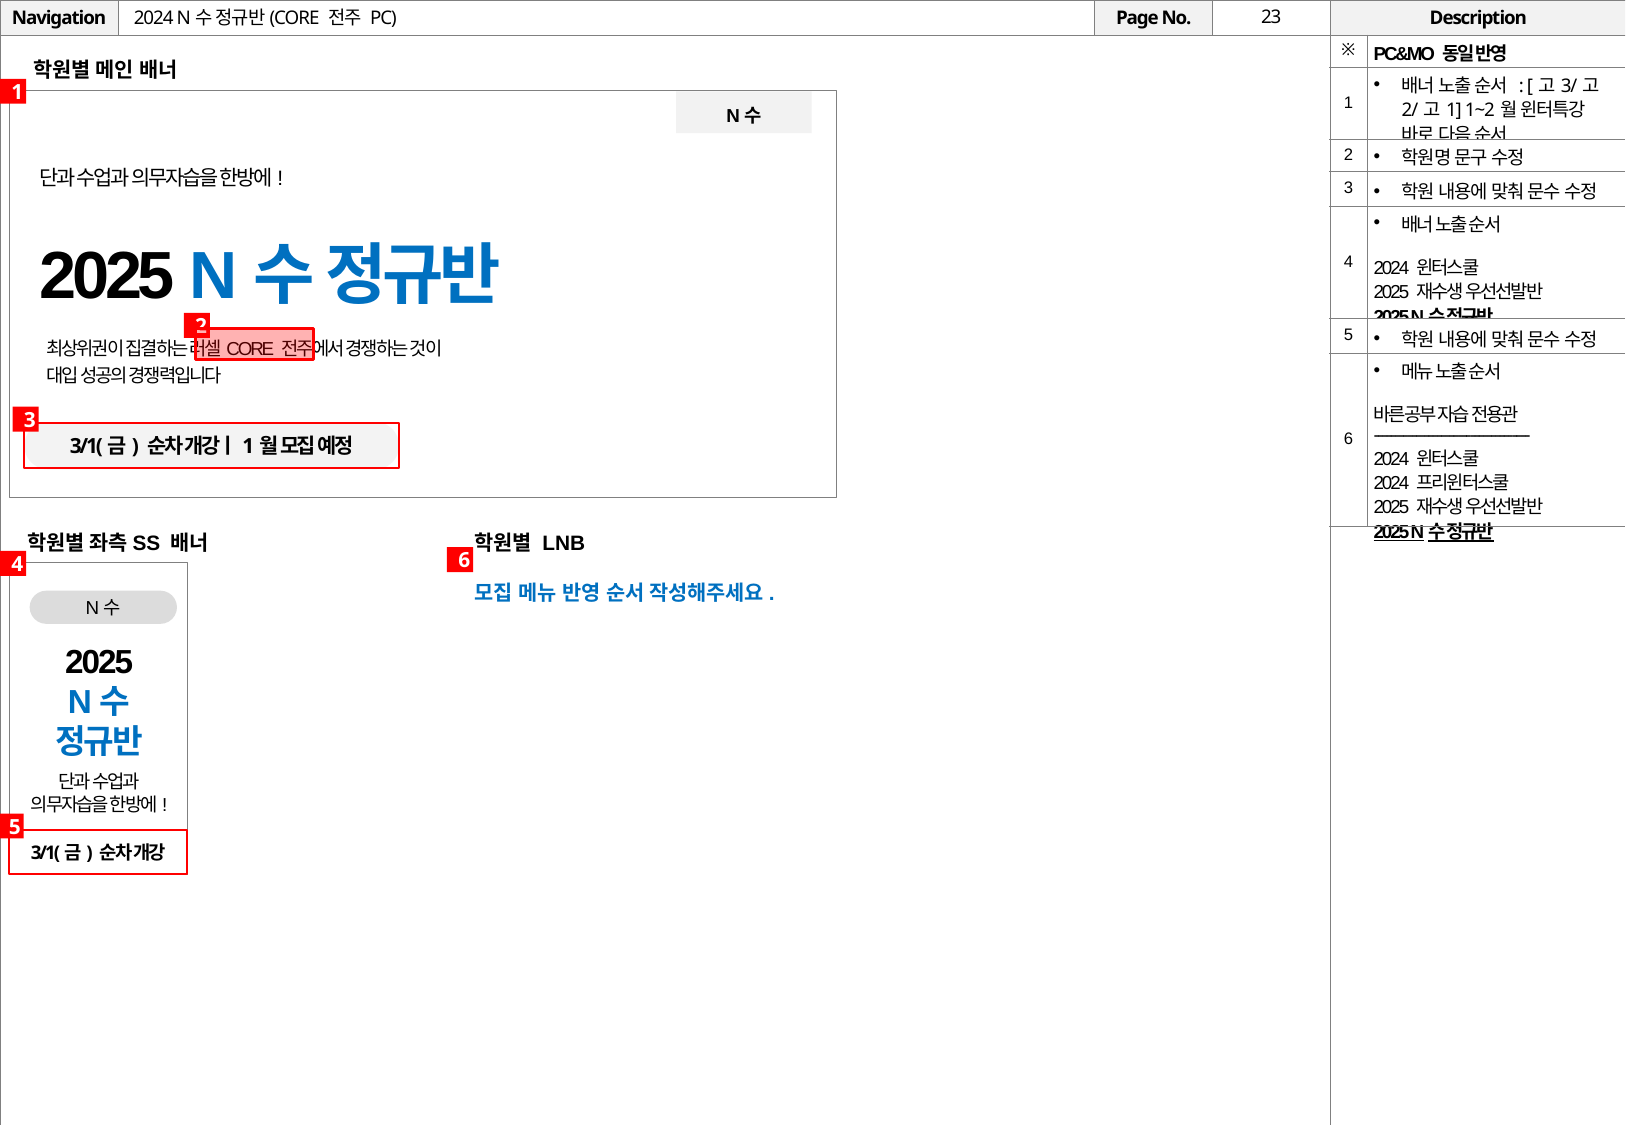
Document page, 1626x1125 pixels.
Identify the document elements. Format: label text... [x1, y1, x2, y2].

text_box [9, 562, 188, 811]
text_box 학원별 좌측SS 배너 [12, 521, 230, 562]
text_box 2025 N수 정규반 [10, 633, 188, 762]
text_box 단과 수업과 의무자습을 한방에! [10, 762, 188, 823]
table_cell 3 [1329, 172, 1367, 206]
table_cell 학원명 문구 수정 [1368, 140, 1625, 171]
table_cell 배너 노출 순서 : [고3/고2/고1] 1~2월 윈터특강 바로 다음 순서 [1368, 68, 1625, 139]
title 2024 N수 정규반(CORE 전주 PC) [118, 0, 1097, 35]
text_box [195, 328, 314, 360]
text_box 학원별 LNB 모집 메뉴 반영 순서 작성해주세요. [459, 521, 964, 612]
table_cell 6 [1329, 354, 1367, 526]
text_box 2 [182, 311, 212, 340]
text_box [9, 90, 837, 498]
table_header PC&MO 동일 반영 [1368, 36, 1625, 67]
text_box 5 [0, 811, 26, 841]
text_box N수 [29, 590, 177, 624]
text_box [26, 823, 188, 828]
text_box 3 [10, 405, 41, 434]
text_box 학원별 메인 배너 [18, 49, 193, 89]
table_cell 1 [1329, 68, 1367, 139]
text_box 단과 수업과 의무자습을 한방에! [24, 151, 318, 197]
table_cell 메뉴 노출 순서 바른공부 자습 전용관 ------------------------------------- 2024 윈터스쿨 2024 프리윈터스쿨 2025 재수생 우선선발반 2025 N수 정규반 [1368, 354, 1625, 526]
text_box N수 [676, 91, 812, 134]
text_box 6 [445, 545, 475, 574]
text_box 최상위권이 집결하는 러셀CORE 전주에서 경쟁하는 것이 대입 성공의 경쟁력입니다 [31, 324, 458, 394]
table_cell 학원 내용에 맞춰 문수 수정 [1368, 319, 1625, 353]
text_box 4 [0, 549, 28, 578]
text_box 1 [0, 77, 28, 106]
table_cell 2 [1329, 140, 1367, 171]
table_cell 5 [1329, 319, 1367, 353]
table_header ※ [1329, 36, 1367, 67]
table_cell 4 [1329, 207, 1367, 318]
text_box [22, 421, 401, 470]
text_box 2025 N수 정규반 [24, 208, 707, 319]
table_cell 학원 내용에 맞춰 문수 수정 [1368, 172, 1625, 206]
table_cell 배너 노출 순서 2024 윈터스쿨 2025 재수생 우선선발반 2025 N수 정규반 [1368, 207, 1625, 318]
text_box [7, 828, 189, 876]
